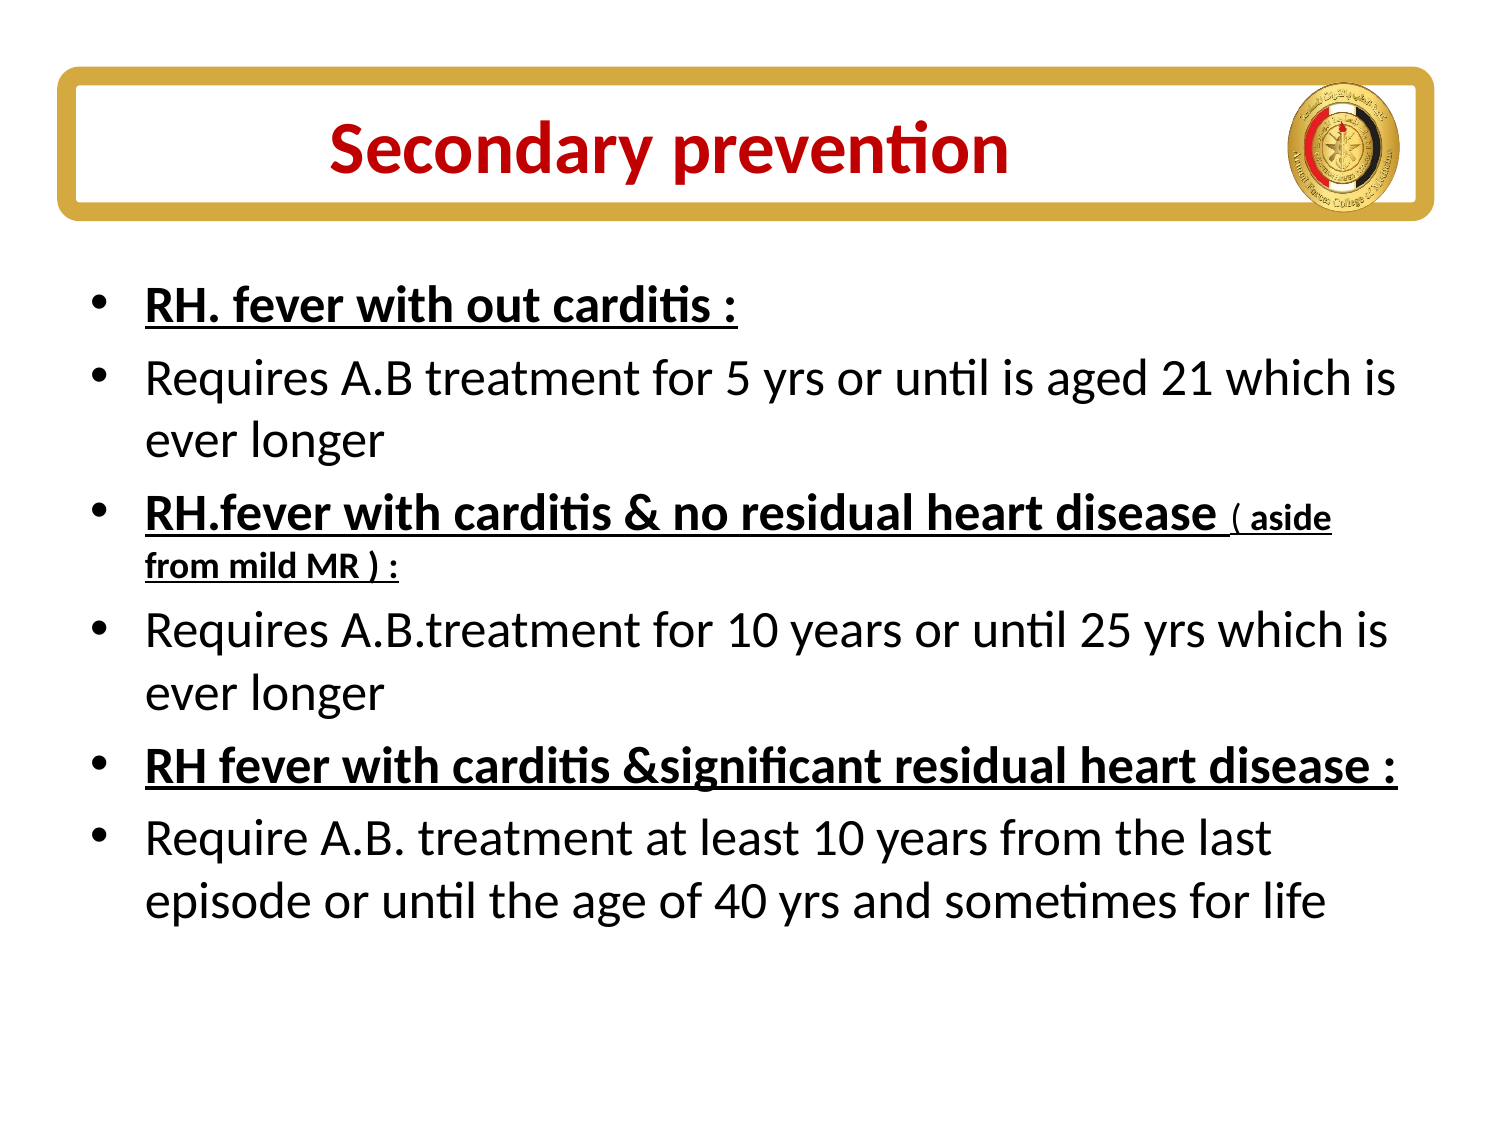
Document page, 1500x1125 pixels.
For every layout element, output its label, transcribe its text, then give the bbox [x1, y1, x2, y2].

list RH. fever with out carditis : Requires A.B treatment for 5 yrs or until is aged 21 which is ever longer RH.fever with carditis & no residual heart disease ( aside from mild MR ) : Requires A.B.treatment for 10 years or until 25 yrs which is ever longer RH fever with carditis &significant residual heart disease : Require A.B. treatment at least 10 years from the last episode or until the age of 40 yrs and sometimes for life [75, 262, 1425, 1005]
picture [1292, 82, 1400, 213]
title Secondary prevention [66, 98, 1292, 189]
